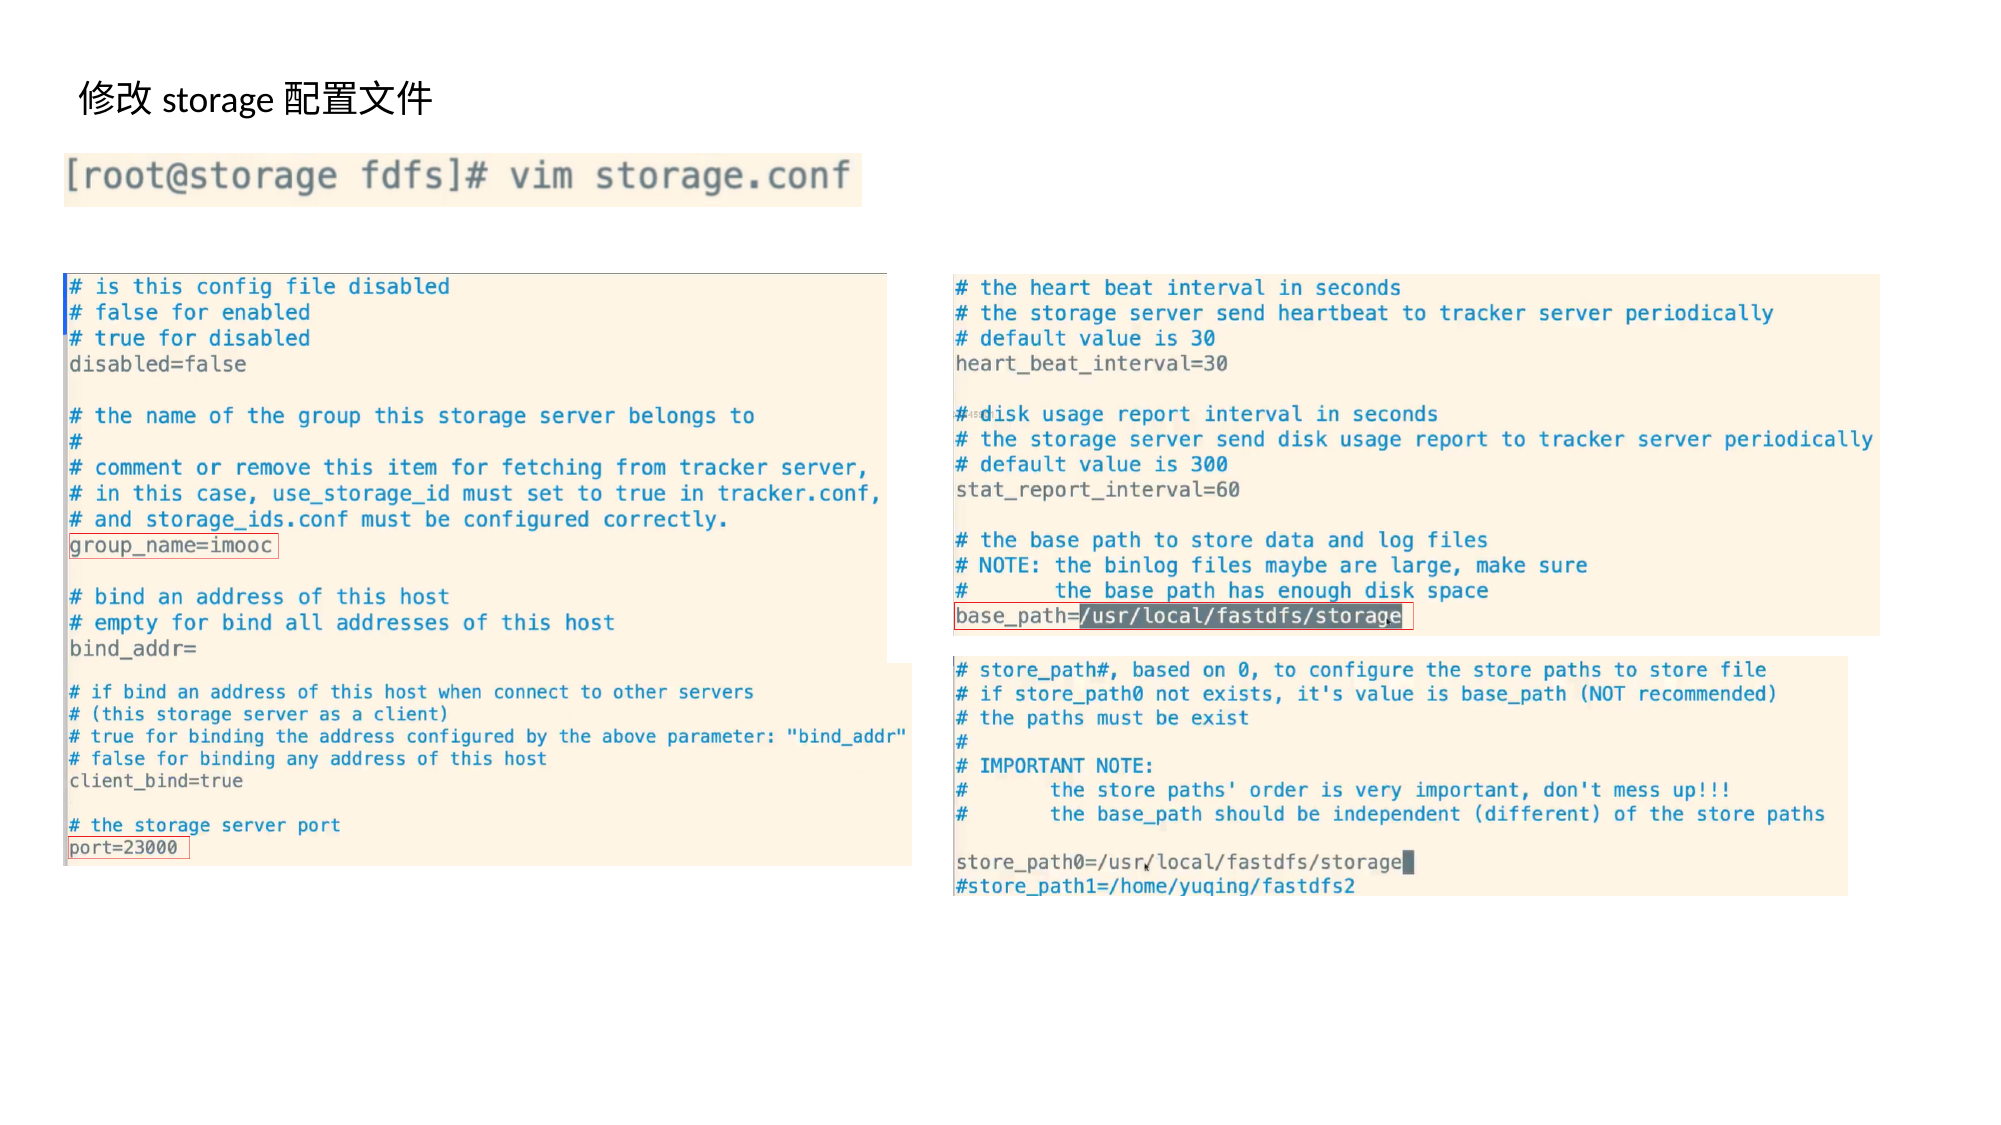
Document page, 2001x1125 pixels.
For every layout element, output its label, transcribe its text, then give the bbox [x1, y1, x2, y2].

picture [64, 153, 862, 207]
picture [63, 273, 912, 866]
picture [953, 274, 1880, 636]
picture [953, 656, 1848, 896]
text_box 修改storage配置文件 [63, 67, 540, 128]
